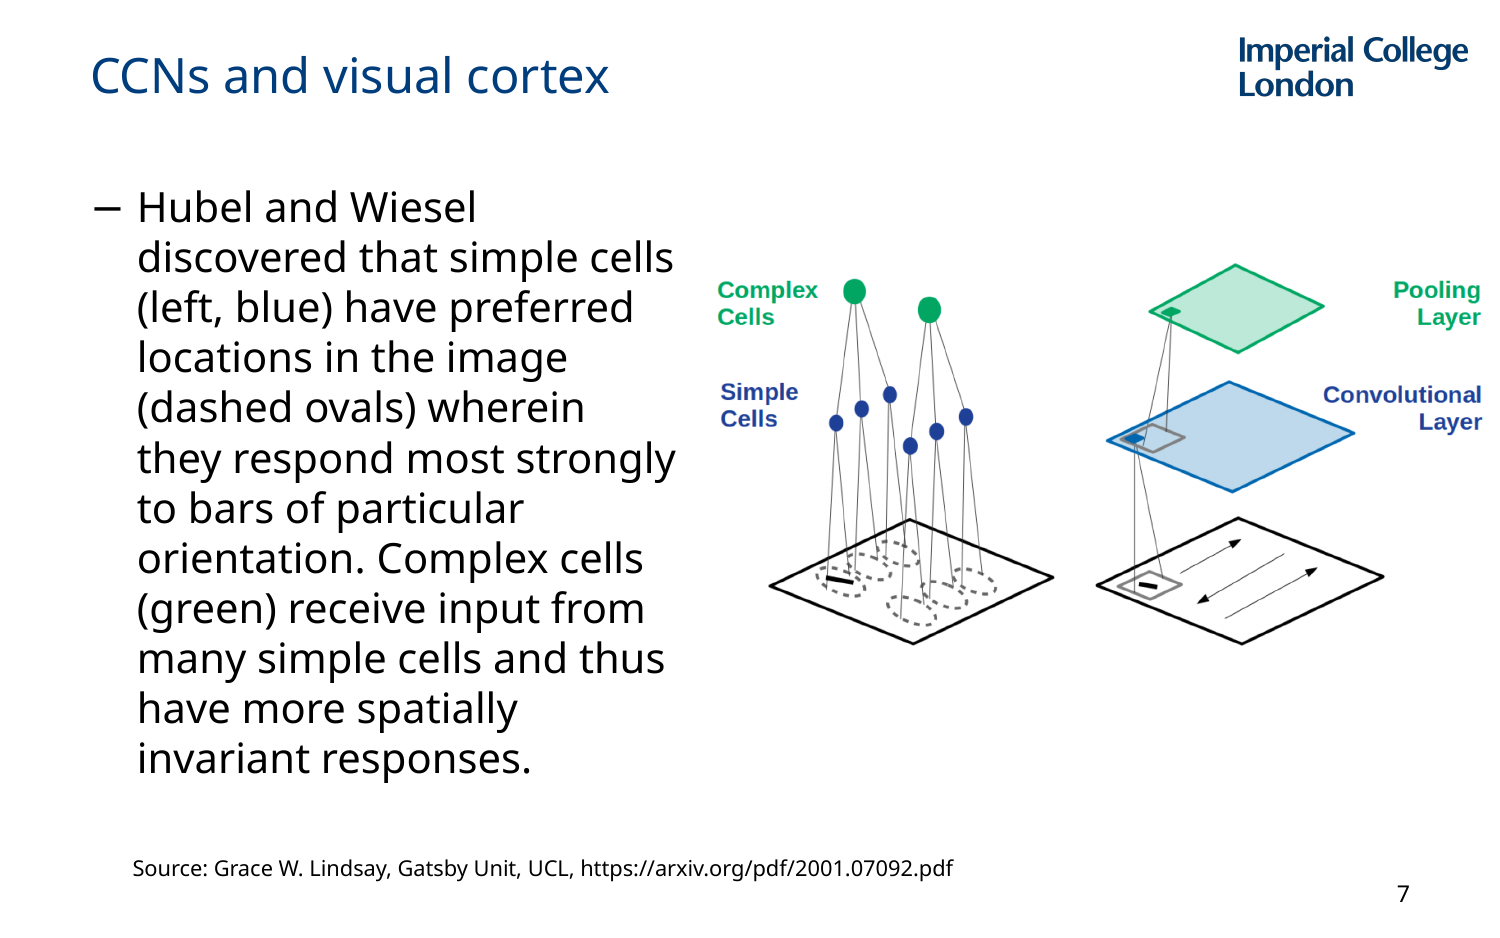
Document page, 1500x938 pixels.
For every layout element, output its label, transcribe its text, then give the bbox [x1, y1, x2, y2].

slide_number 7 [1074, 872, 1426, 920]
title CCNs and visual cortex [75, 0, 1425, 153]
text_box Source: Grace W. Lindsay, Gatsby Unit, UCL, https://arxiv.org/pdf/2001.07092.pdf [117, 847, 1075, 889]
picture [1425, 18, 1486, 114]
list Hubel and Wiesel discovered that simple cells (left, blue) have preferred locations in the image (dashed ovals) wherein they respond most strongly to bars of particular orientation. Complex cells (green) receive input from many simple cells and thus have more spatially invariant responses. [75, 173, 691, 853]
picture [708, 255, 1500, 652]
